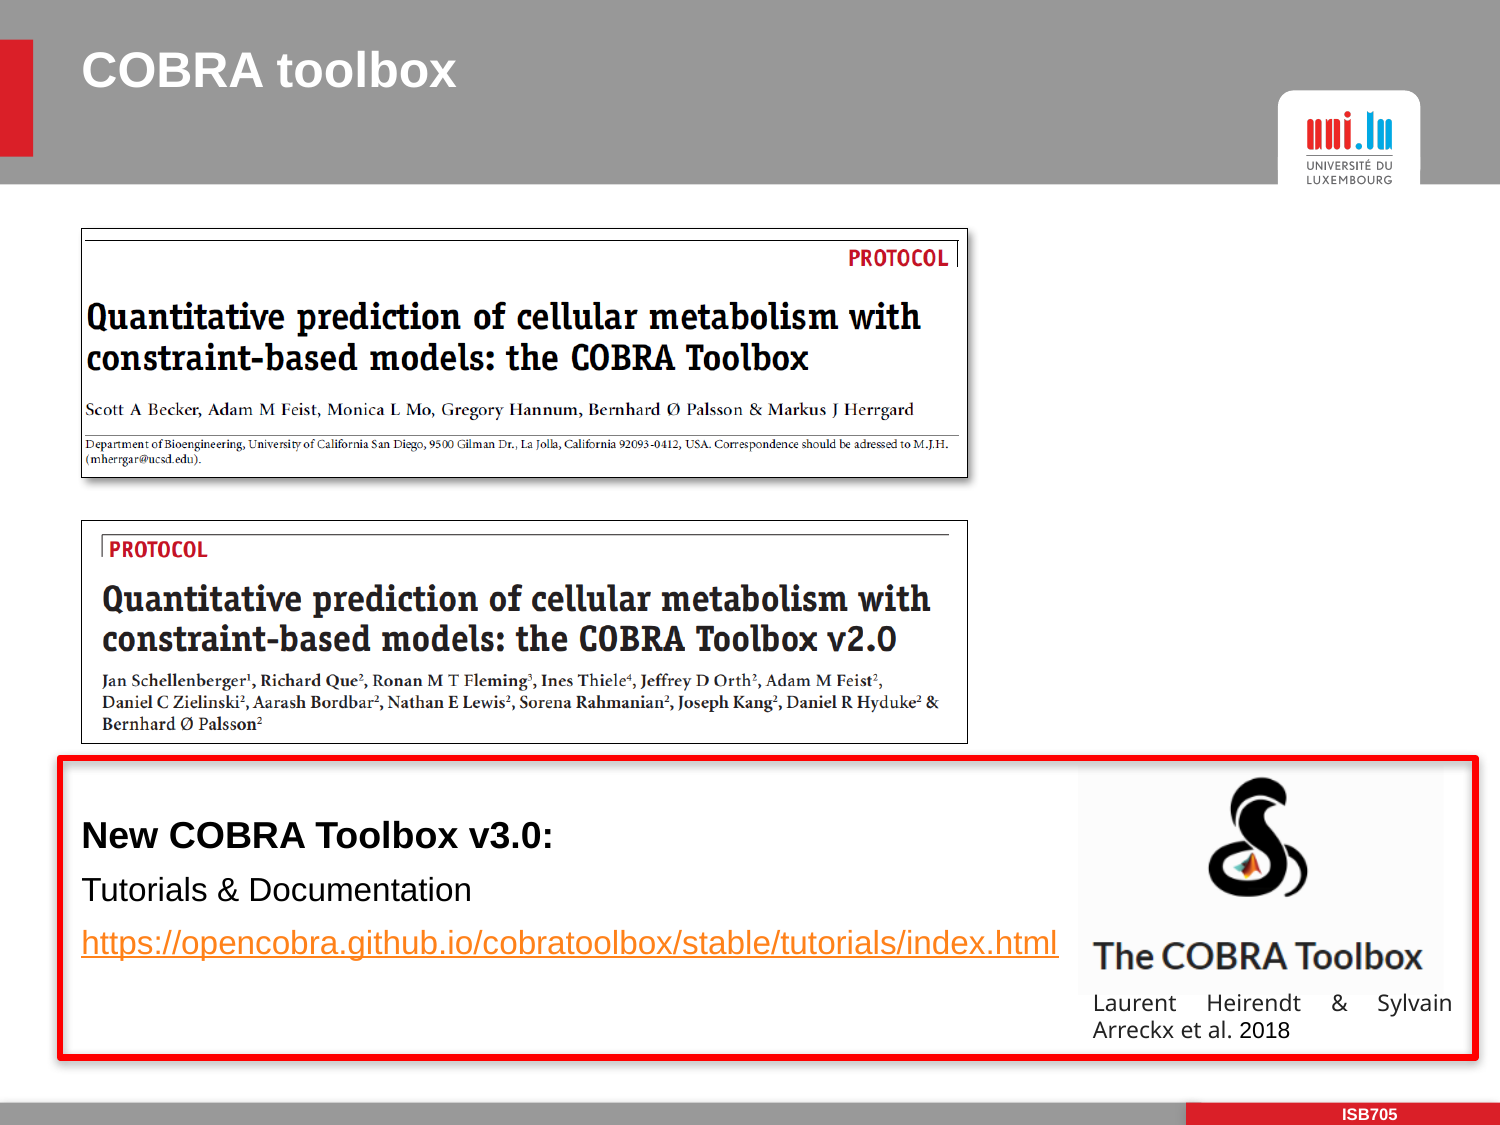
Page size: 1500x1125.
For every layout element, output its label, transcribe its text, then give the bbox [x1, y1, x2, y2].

picture [1077, 765, 1445, 996]
text_box [59, 757, 1477, 1059]
title COBRA toolbox [81, 37, 1336, 151]
picture [80, 228, 968, 478]
list New COBRA Toolbox v3.0: Tutorials & Documentation https://opencobra.github.io/cobratoolbox/stable/tutorials/index.html [81, 228, 1417, 754]
picture [80, 519, 968, 745]
